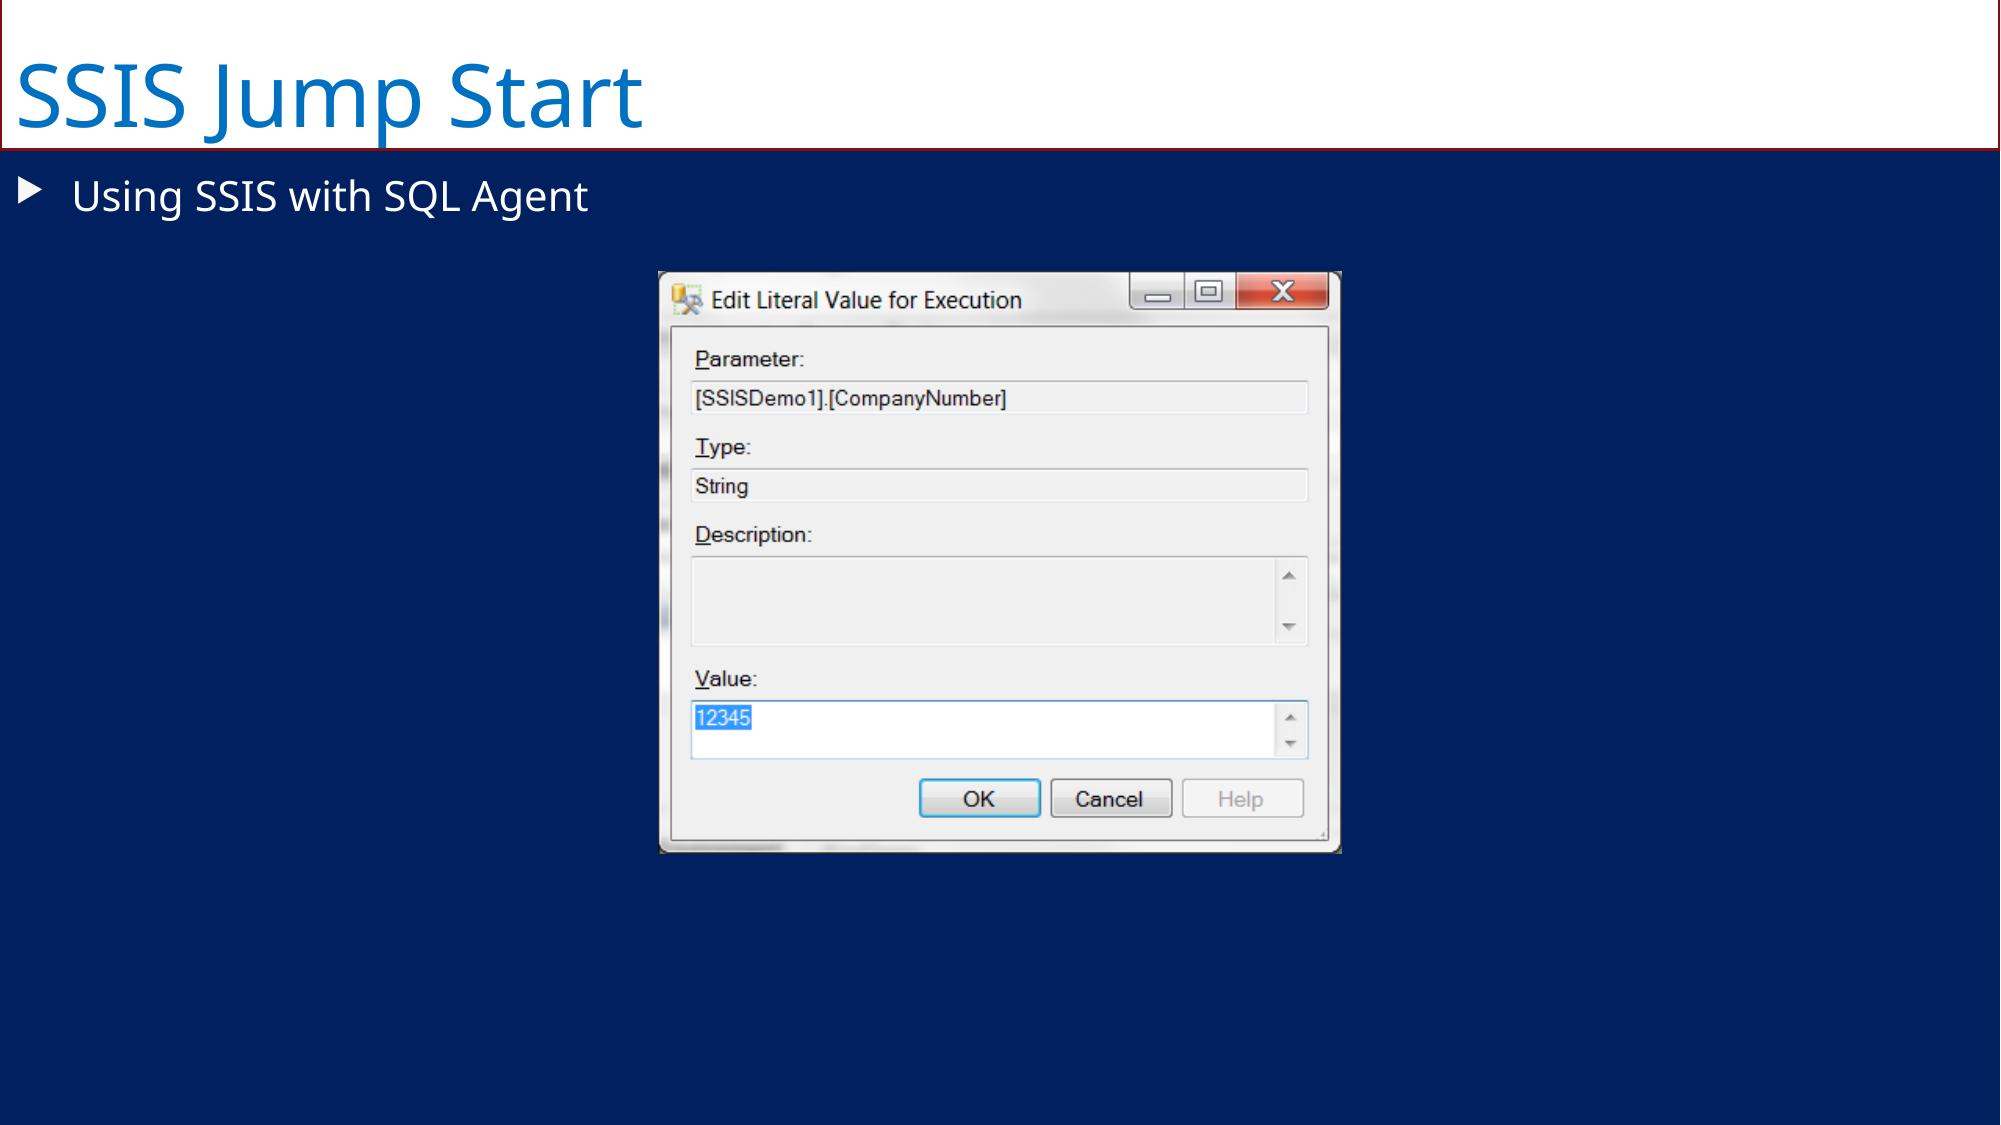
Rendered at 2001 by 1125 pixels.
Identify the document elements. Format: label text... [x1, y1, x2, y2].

text_box SSIS Jump Start [0, 32, 1275, 171]
subtitle Using SSIS with SQL Agent [0, 171, 1050, 250]
picture [658, 271, 1342, 854]
